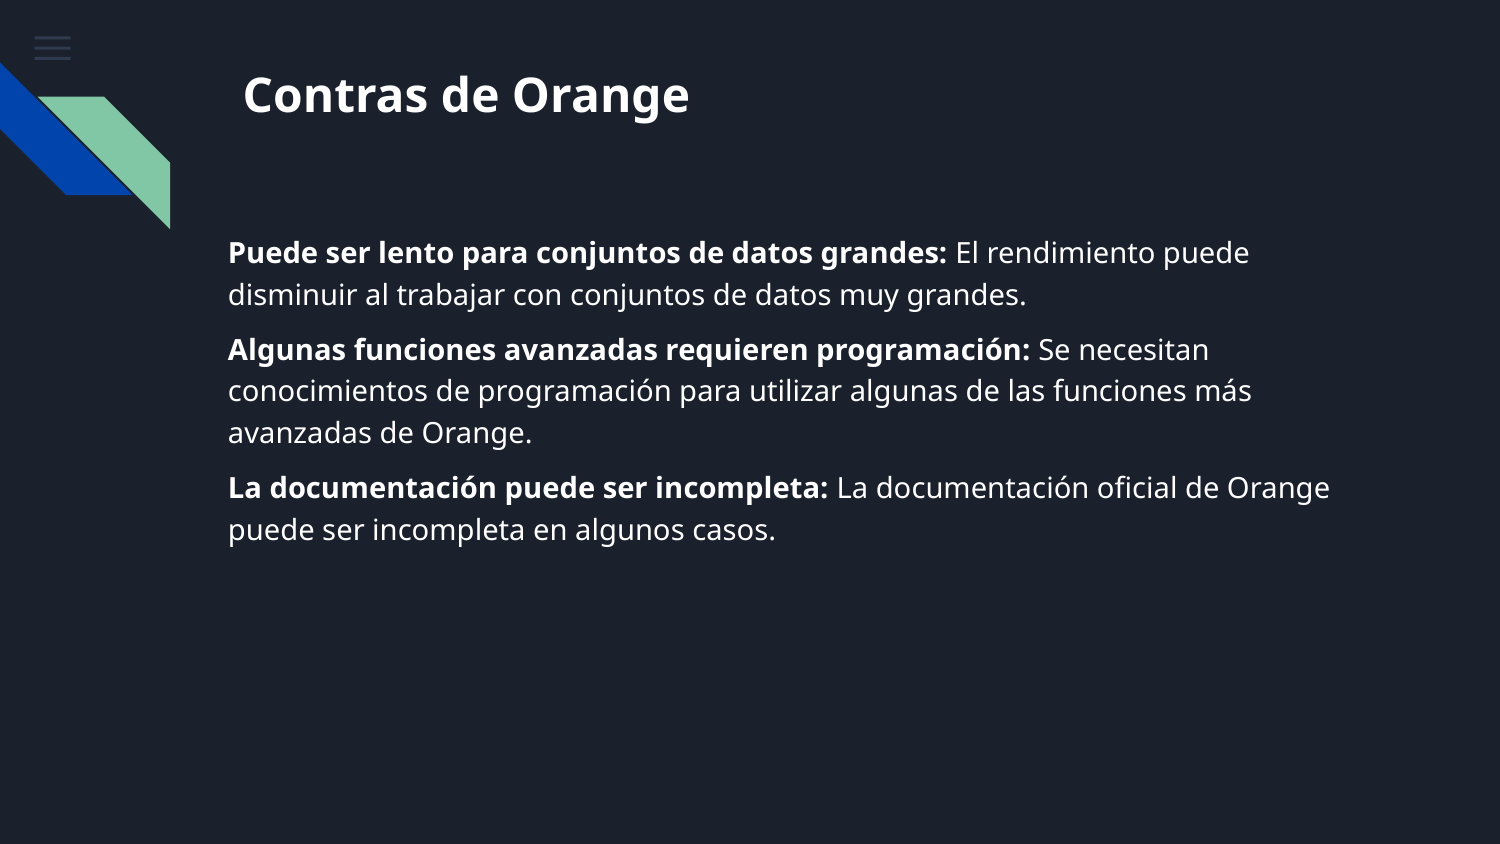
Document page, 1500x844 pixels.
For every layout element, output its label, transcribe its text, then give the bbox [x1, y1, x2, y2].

title Contras de Orange [227, 32, 1383, 183]
list Puede ser lento para conjuntos de datos grandes: El rendimiento puede disminuir al trabajar con conjuntos de datos muy grandes. Algunas funciones avanzadas requieren programación: Se necesitan conocimientos de programación para utilizar algunas de las funciones más avanzadas de Orange. La documentación puede ser incompleta: La documentación oficial de Orange puede ser incompleta en algunos casos. [212, 212, 1368, 739]
